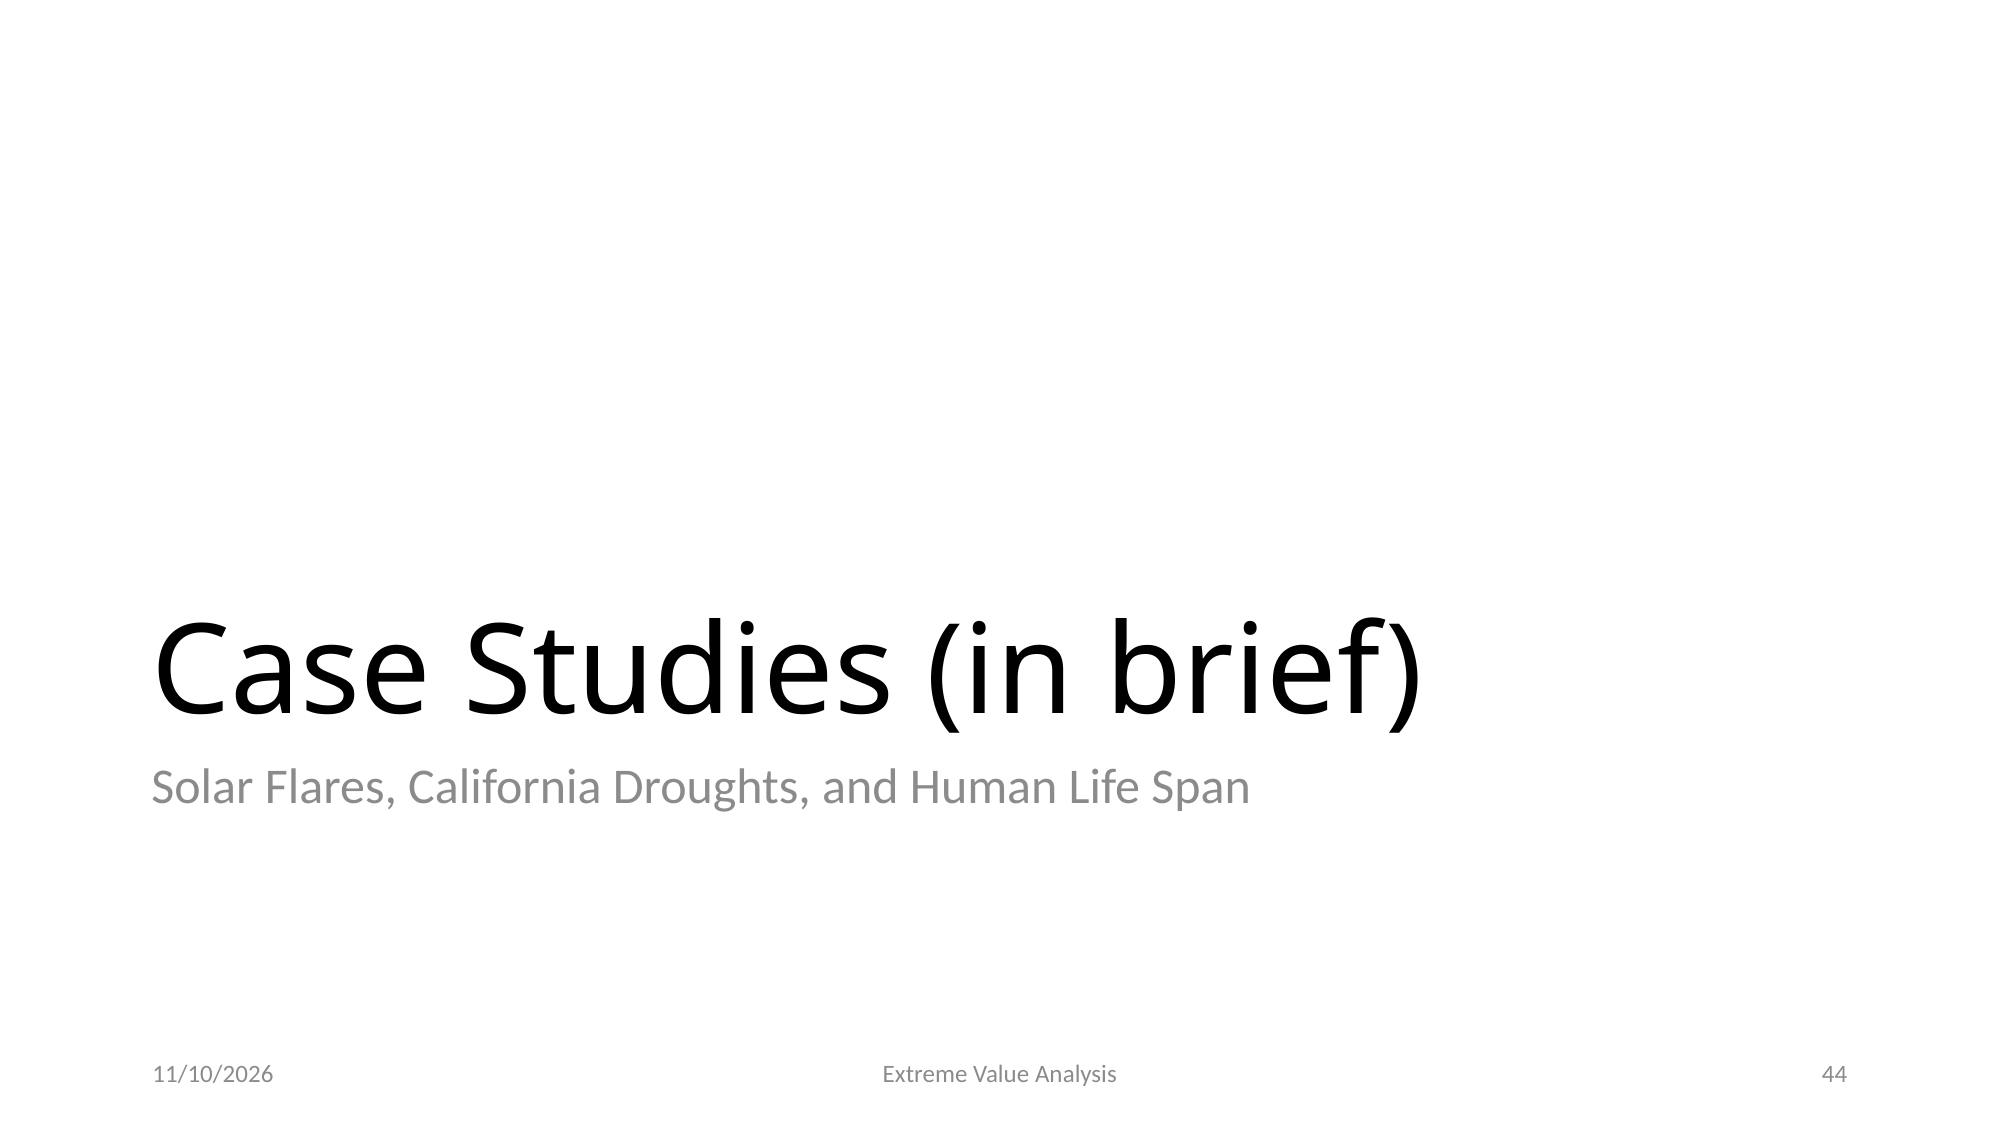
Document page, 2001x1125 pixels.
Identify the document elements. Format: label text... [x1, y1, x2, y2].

list Solar Flares, California Droughts, and Human Life Span [136, 752, 1862, 999]
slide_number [137, 1042, 588, 1103]
title Case Studies (in brief) [136, 280, 1862, 749]
footer Extreme Value Analysis [662, 1042, 1338, 1103]
slide_number 44 [1412, 1042, 1863, 1103]
